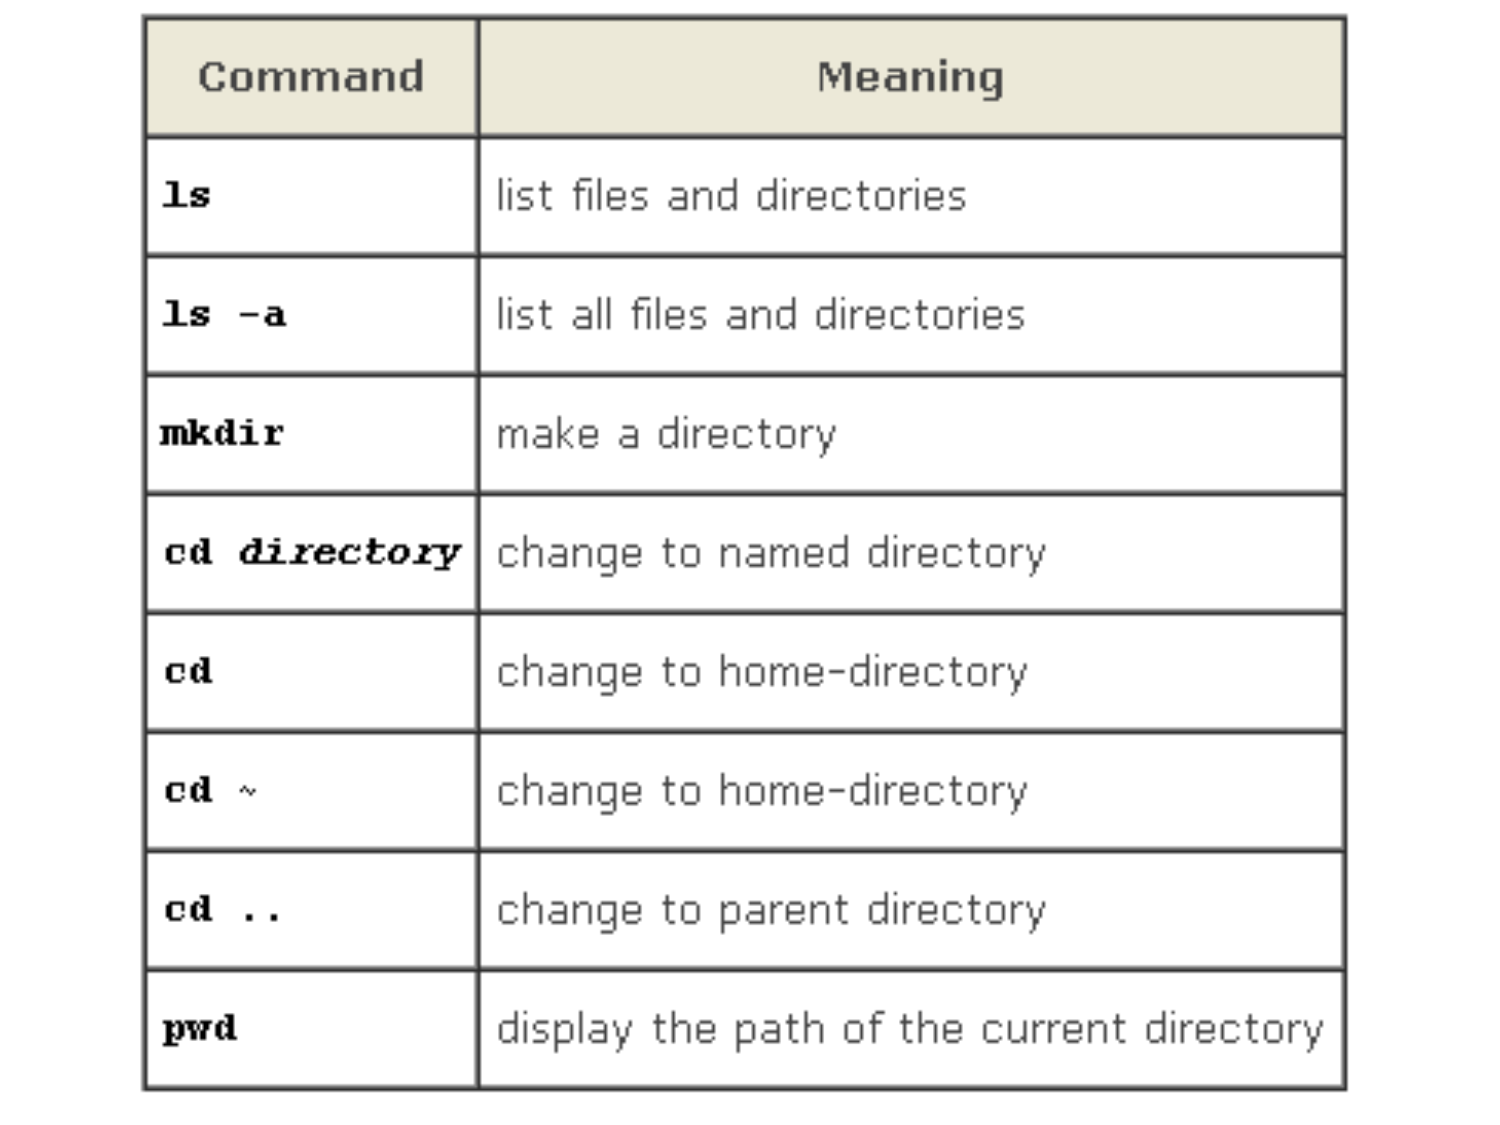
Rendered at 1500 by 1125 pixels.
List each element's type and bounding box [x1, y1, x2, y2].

picture [130, 0, 1370, 1102]
